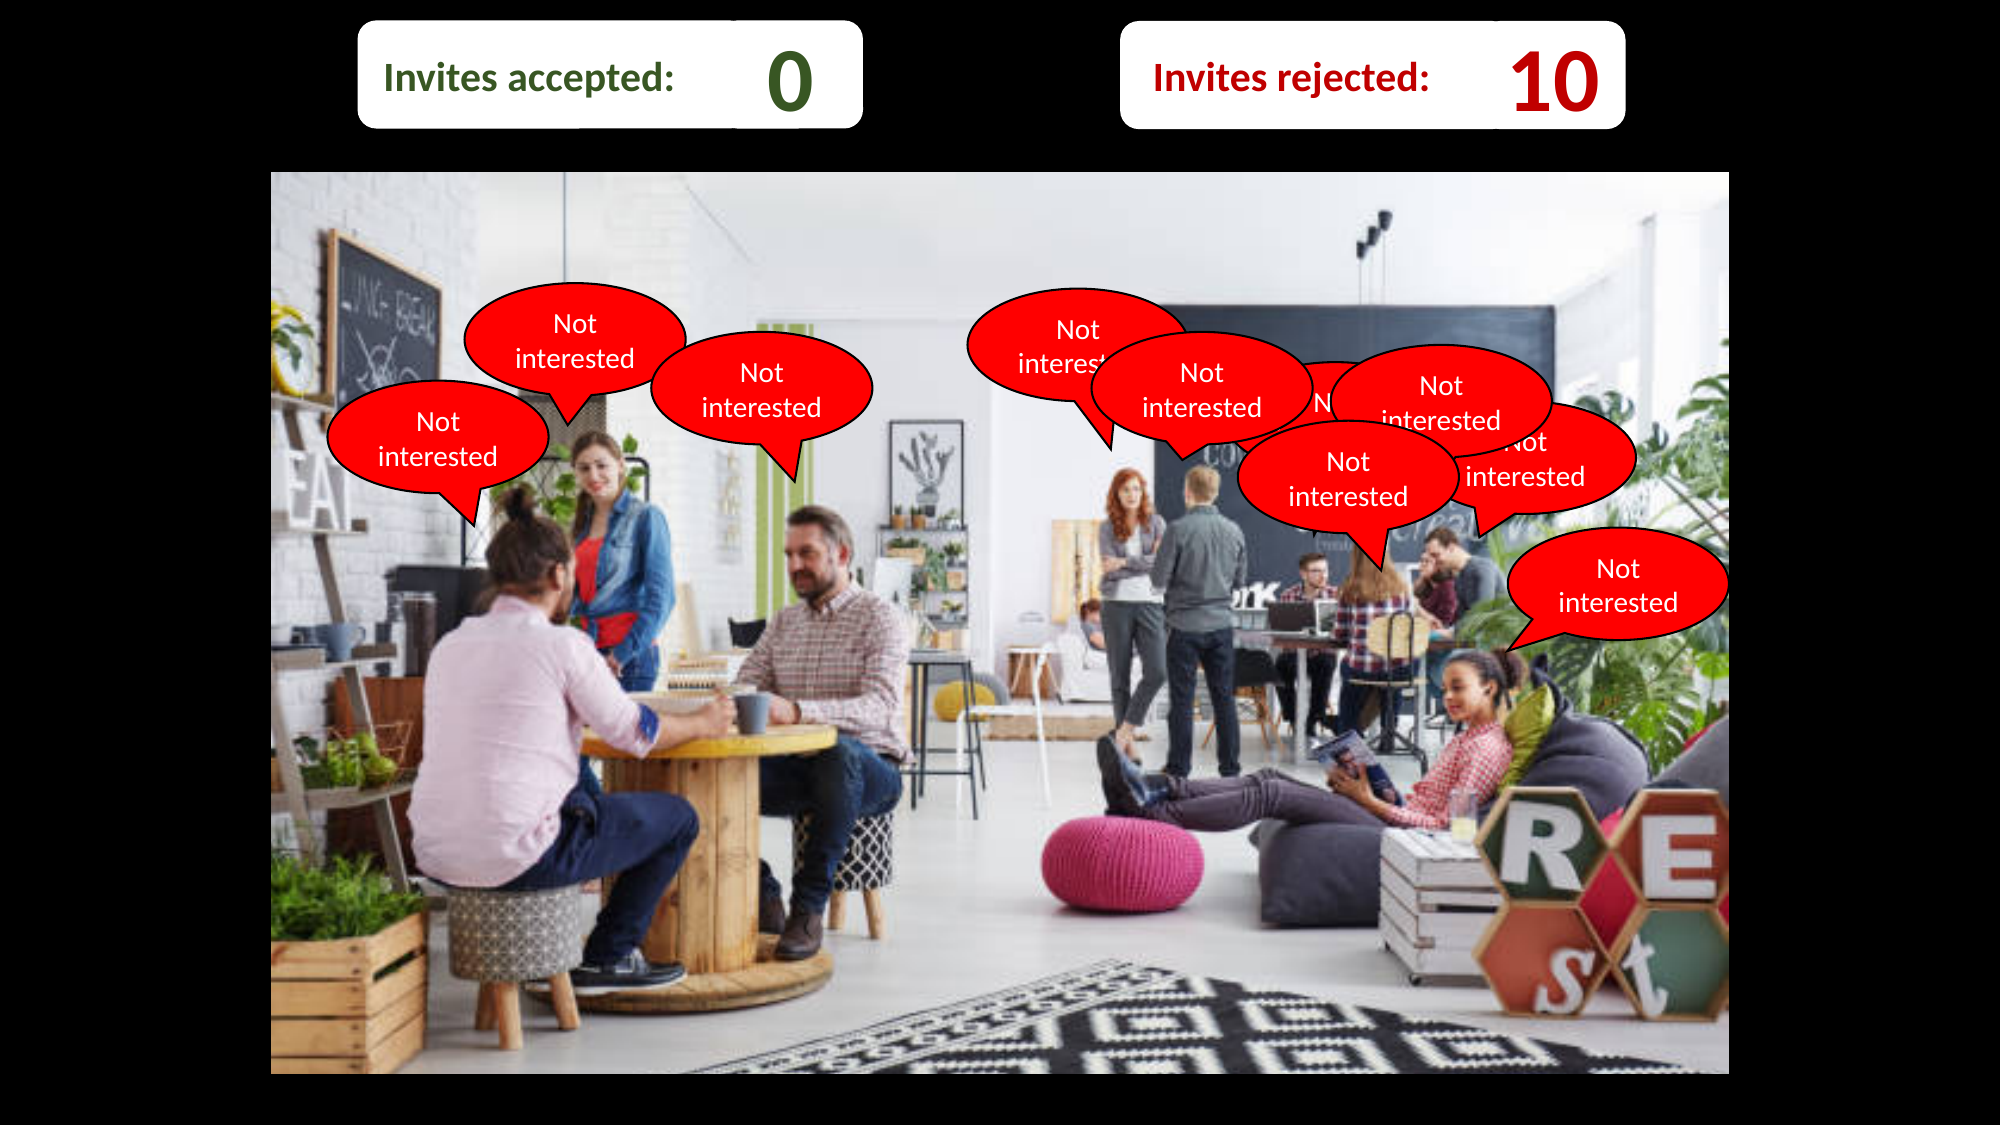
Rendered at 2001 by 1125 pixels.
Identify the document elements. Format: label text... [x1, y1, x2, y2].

picture [270, 172, 1729, 1074]
text_box Invites accepted: [357, 20, 733, 129]
text_box 10 [1481, 20, 1626, 130]
text_box Invites rejected: [1120, 20, 1494, 130]
text_box 0 [718, 20, 864, 129]
